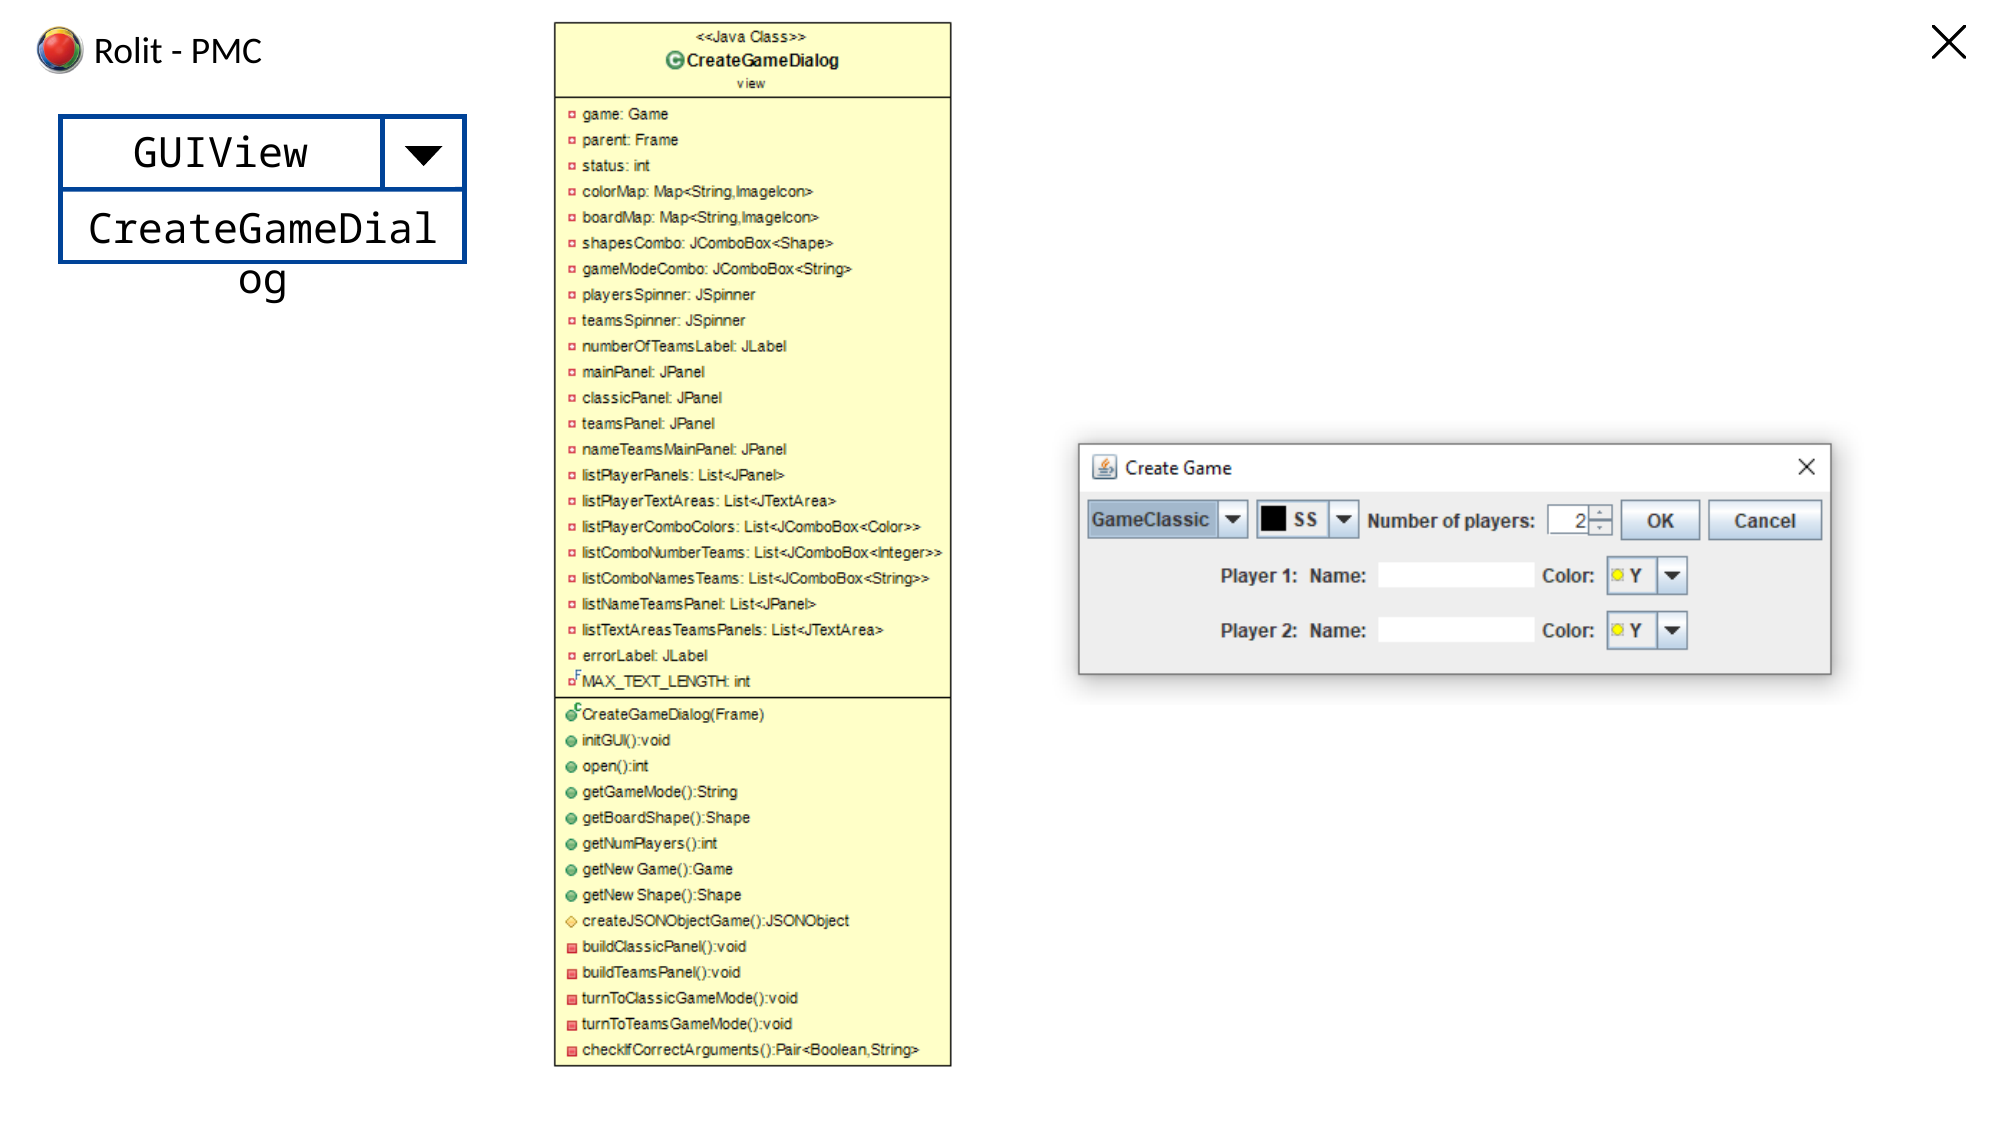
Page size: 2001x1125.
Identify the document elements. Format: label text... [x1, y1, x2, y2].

picture [550, 18, 956, 1071]
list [35, 26, 84, 74]
picture [1044, 420, 1868, 705]
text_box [1933, 26, 1965, 58]
text_box Rolit - PMC [79, 18, 297, 79]
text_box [59, 116, 465, 311]
